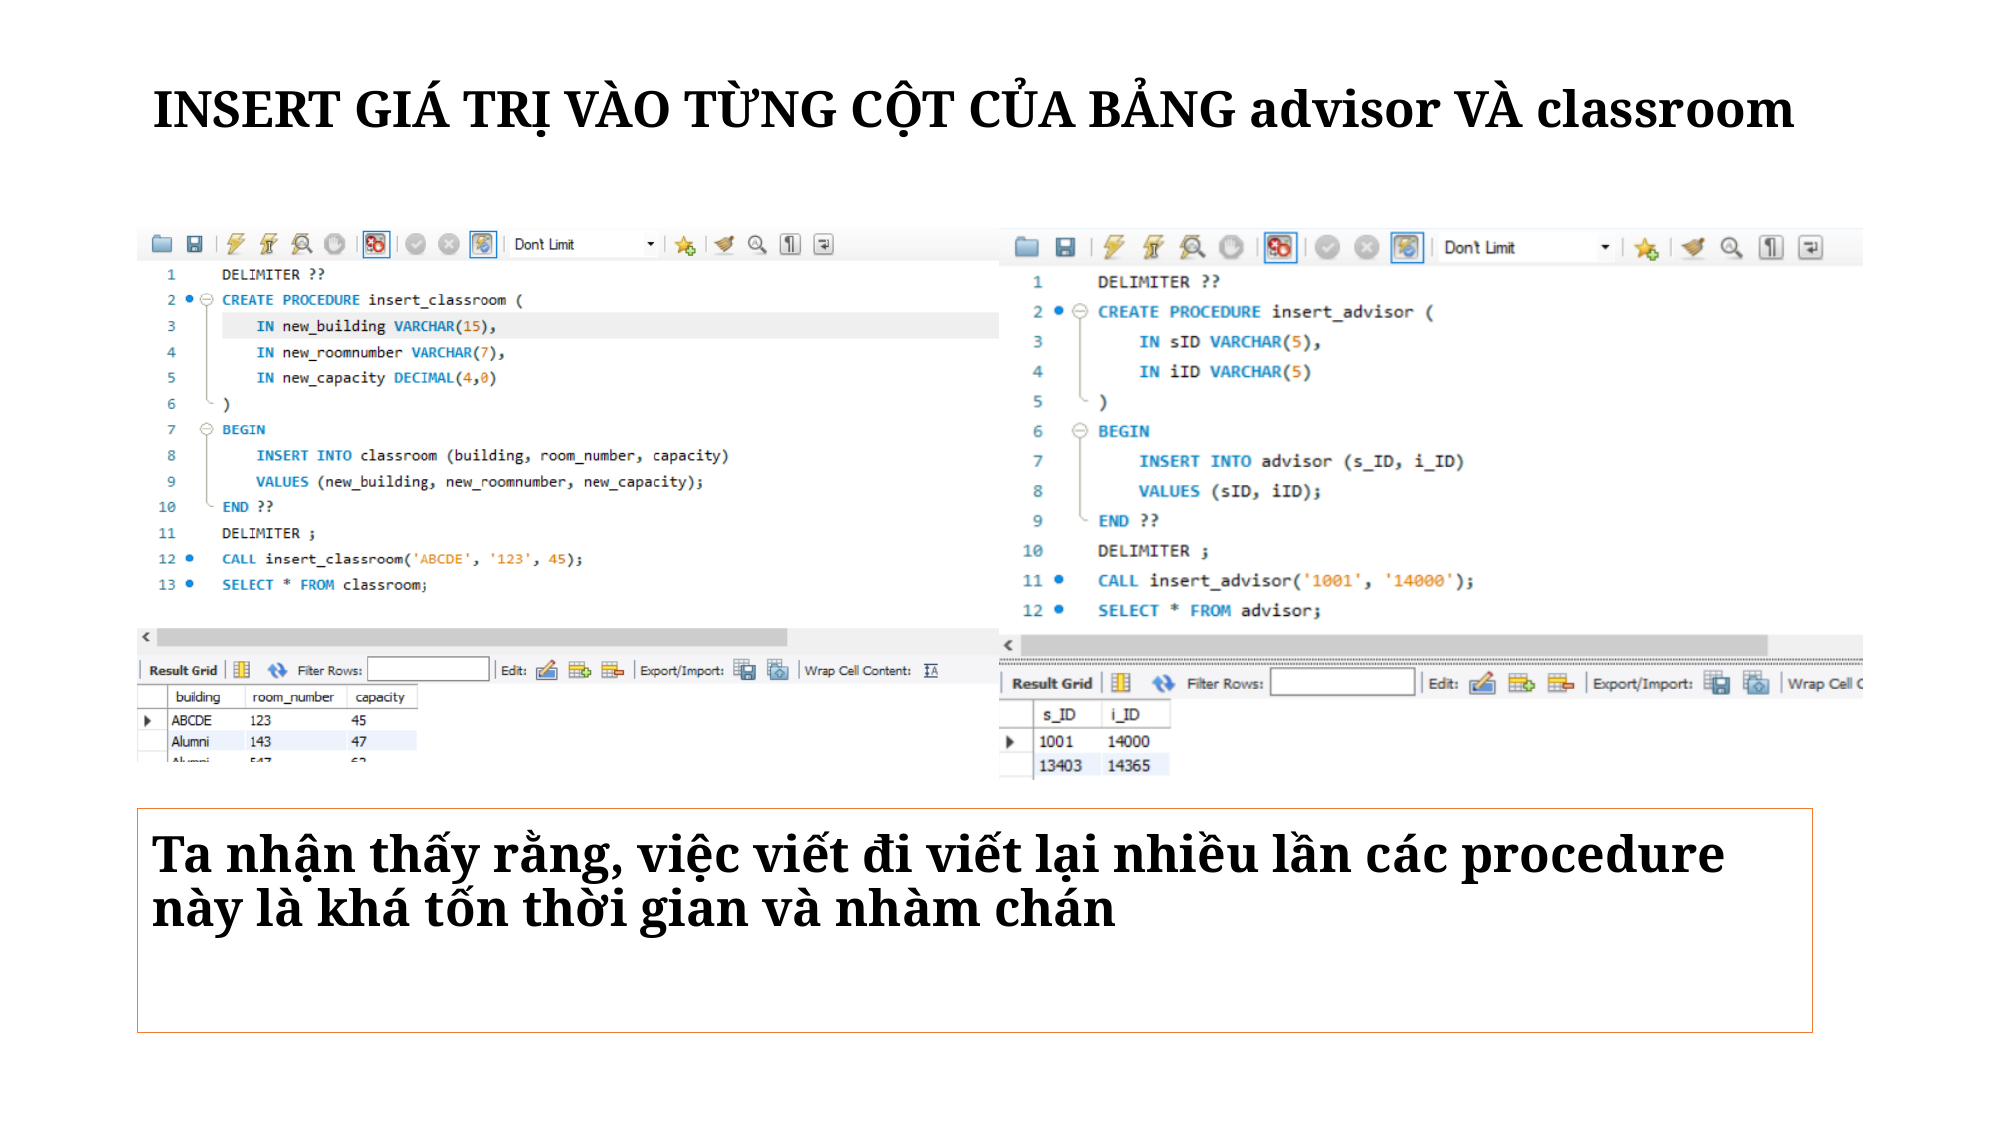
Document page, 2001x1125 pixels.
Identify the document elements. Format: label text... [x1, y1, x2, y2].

picture [137, 228, 1863, 780]
title INSERT GIÁ TRỊ VÀO TỪNG CỘT CỦA BẢNG advisor VÀ classroom [0, 26, 1960, 206]
subtitle Ta nhận thấy rằng, việc viết đi viết lại nhiều lần các procedure này là khá tốn thời gian và nhàm chán [137, 808, 1813, 1033]
